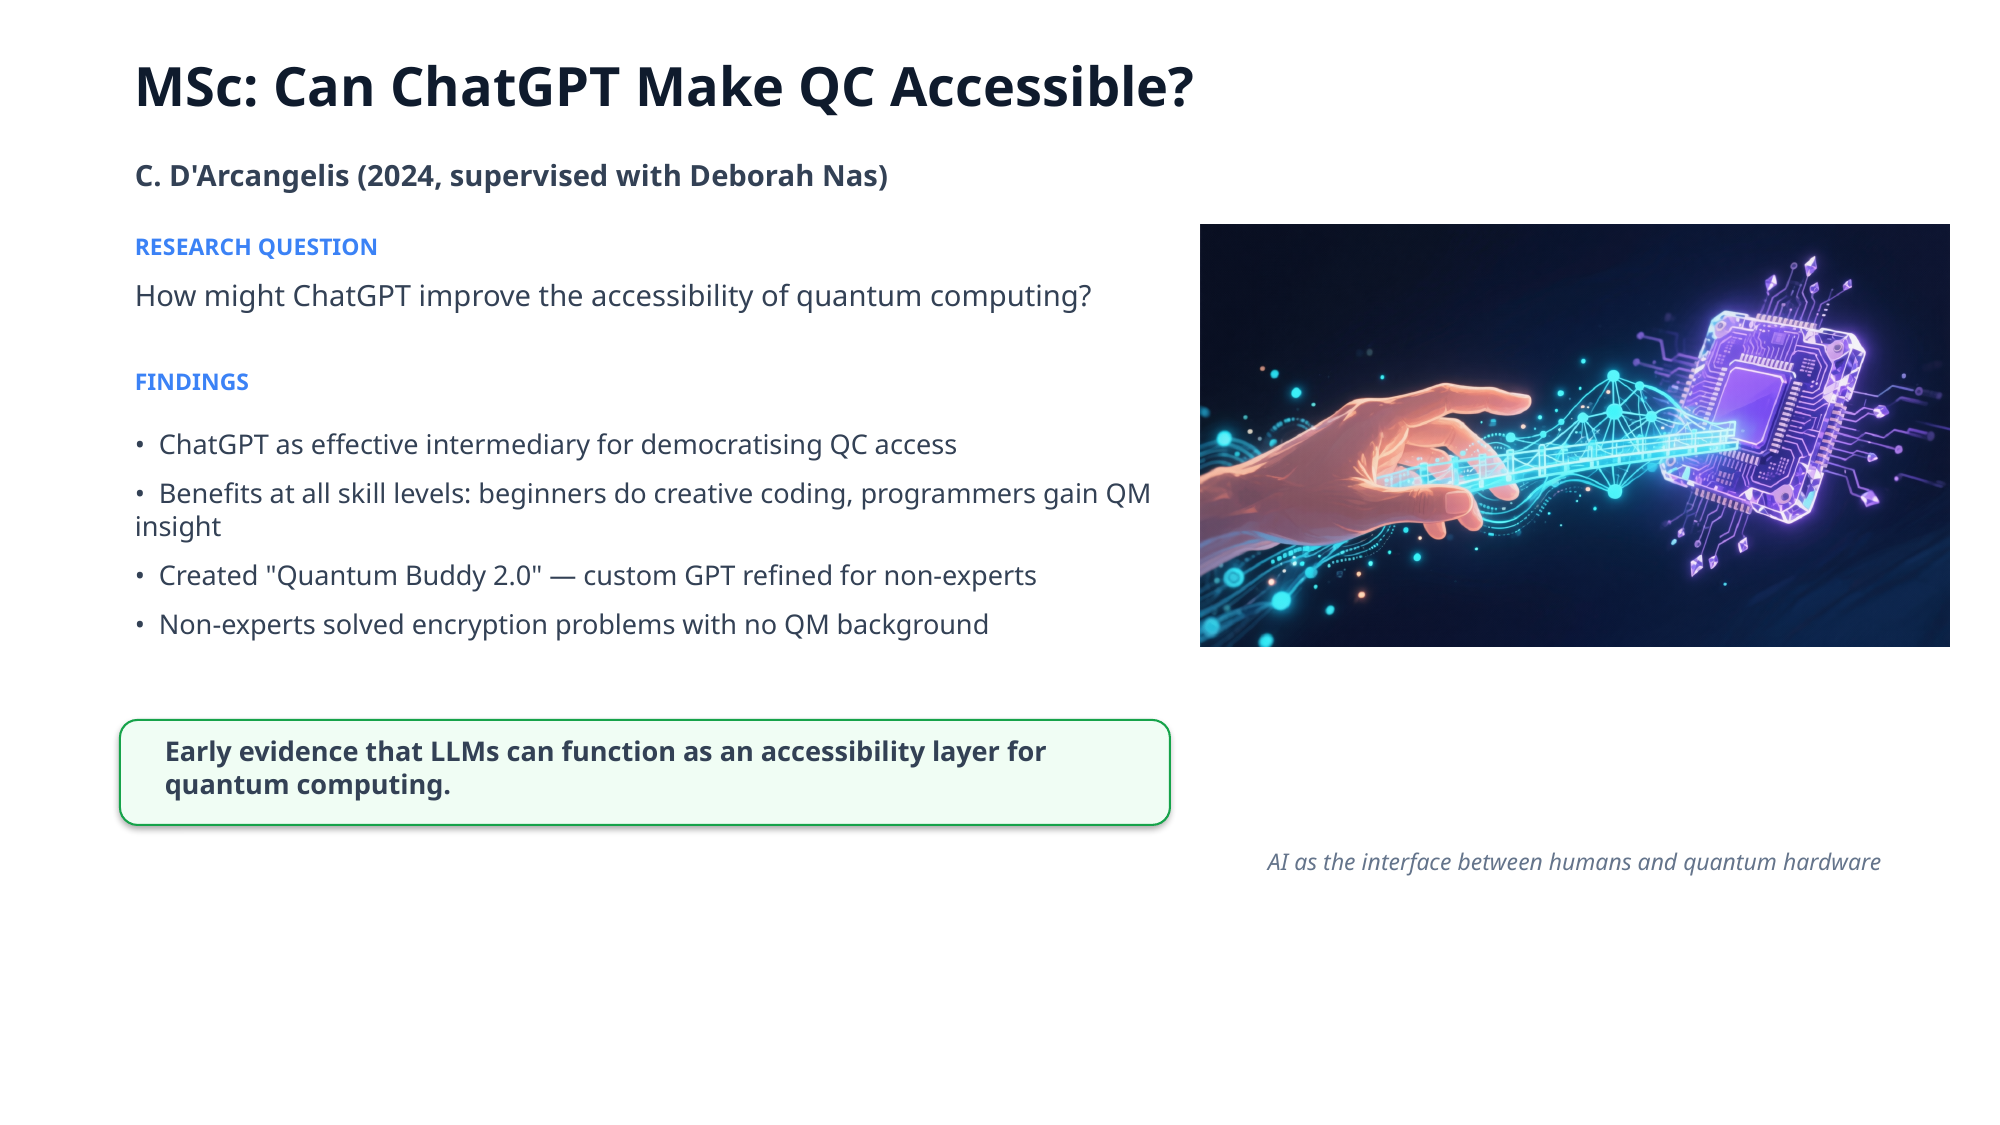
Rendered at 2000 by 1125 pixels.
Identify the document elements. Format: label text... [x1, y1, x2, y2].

text_box RESEARCH QUESTION [119, 224, 570, 268]
text_box MSc: Can ChatGPT Make QC Accessible? [119, 44, 1620, 125]
text_box C. D'Arcangelis (2024, supervised with Deborah Nas) [119, 149, 1170, 200]
picture [1199, 224, 1951, 648]
text_box FINDINGS [119, 360, 570, 403]
text_box Early evidence that LLMs can function as an accessibility layer for quantum computing. [149, 727, 1125, 808]
text_box AI as the interface between humans and quantum hardware [1199, 840, 1950, 883]
text_box [119, 719, 1171, 826]
text_box How might ChatGPT improve the accessibility of quantum computing? [119, 269, 1170, 320]
text_box • ChatGPT as effective intermediary for democratising QC access • Benefits at all skill levels: beginners do creative coding, programmers gain QM insight • Created "Quantum Buddy 2.0" — custom GPT refined for non-experts • Non-experts solved encryption problems with no QM background [119, 419, 1170, 648]
